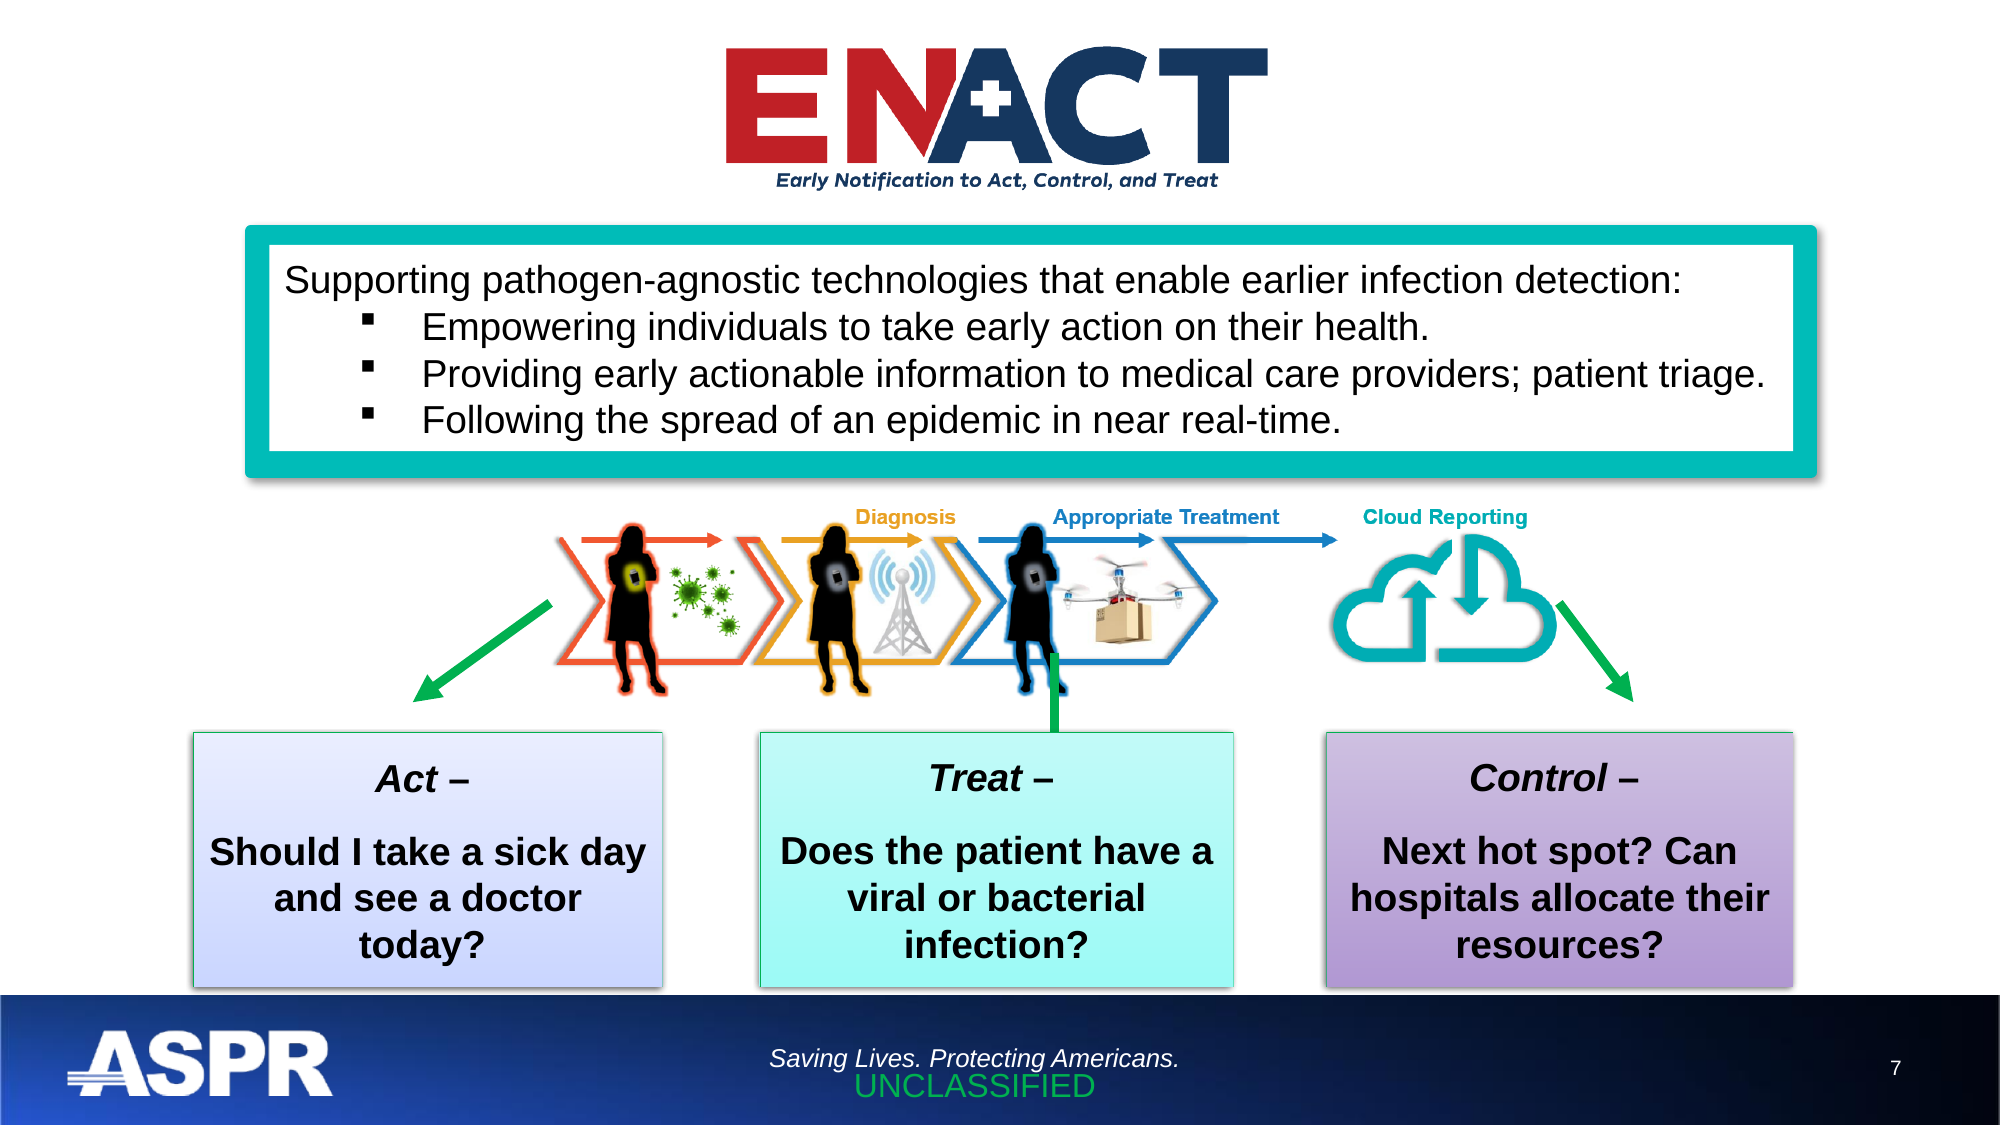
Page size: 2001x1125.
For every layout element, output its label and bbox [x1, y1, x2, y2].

text_box [192, 731, 1794, 988]
text_box [192, 503, 1794, 731]
text_box [250, 230, 1811, 473]
picture [0, 995, 2000, 1125]
picture [713, 25, 1280, 213]
